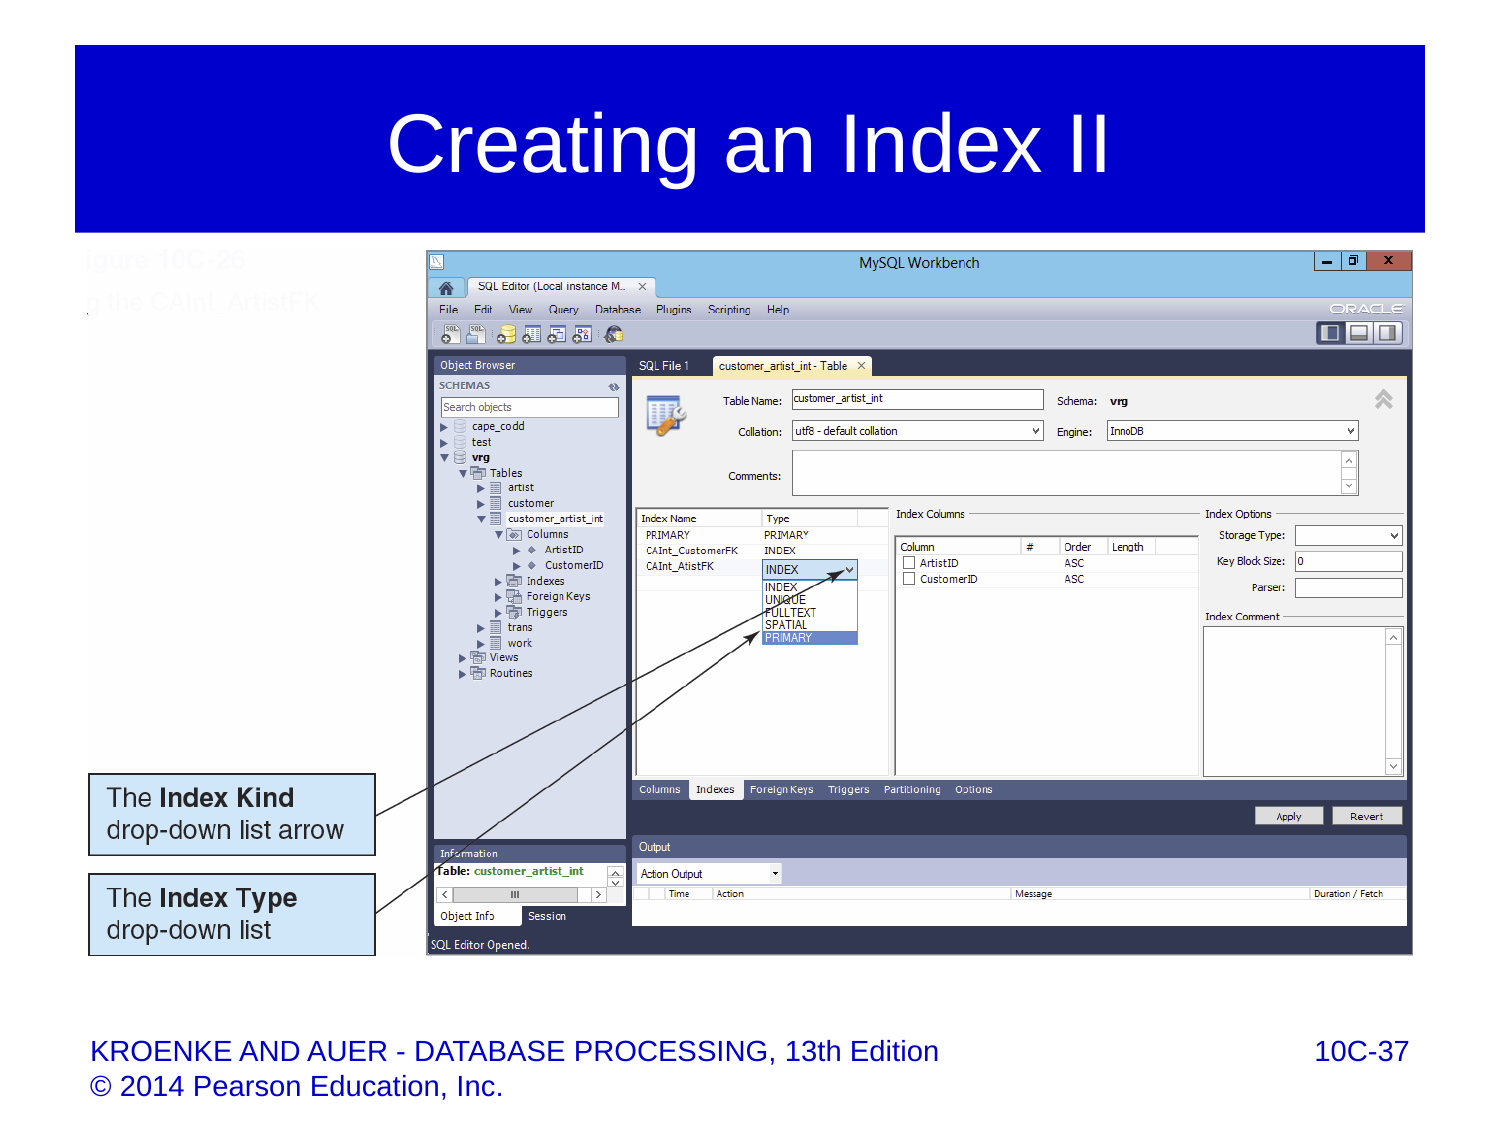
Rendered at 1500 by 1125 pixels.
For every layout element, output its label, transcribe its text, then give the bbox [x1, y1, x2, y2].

picture [87, 249, 1413, 956]
slide_number 10C-37 [1074, 1024, 1426, 1103]
title Creating an Index II [75, 45, 1425, 233]
footer KROENKE AND AUER - DATABASE PROCESSING, 13th Edition © 2014 Pearson Education, Inc. [74, 1024, 988, 1104]
